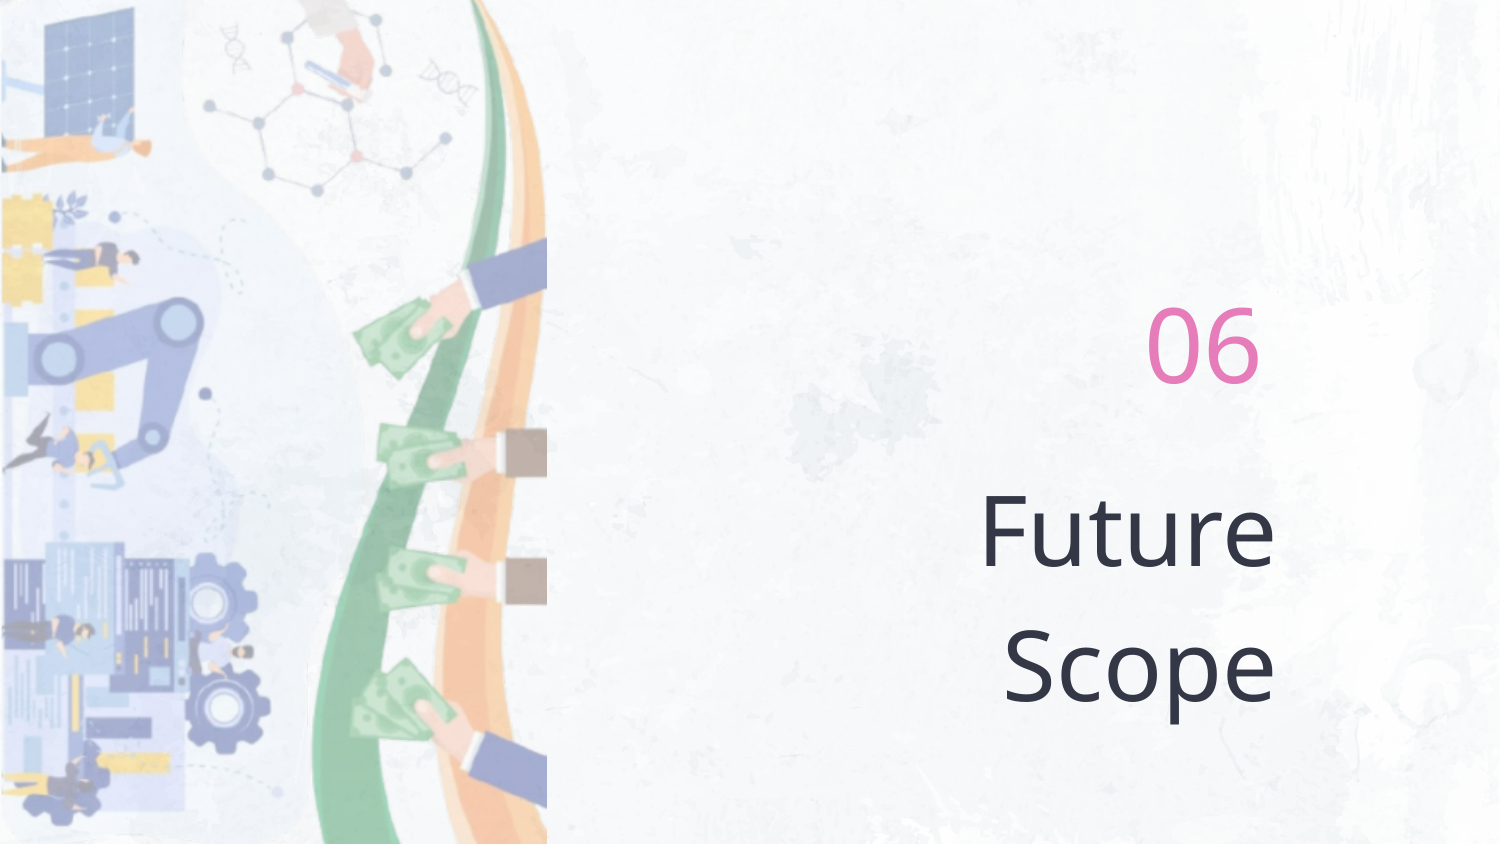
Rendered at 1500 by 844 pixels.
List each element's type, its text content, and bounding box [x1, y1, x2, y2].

title 06 [1129, 246, 1294, 422]
picture [0, 0, 1500, 844]
title Future Scope [731, 436, 1294, 599]
